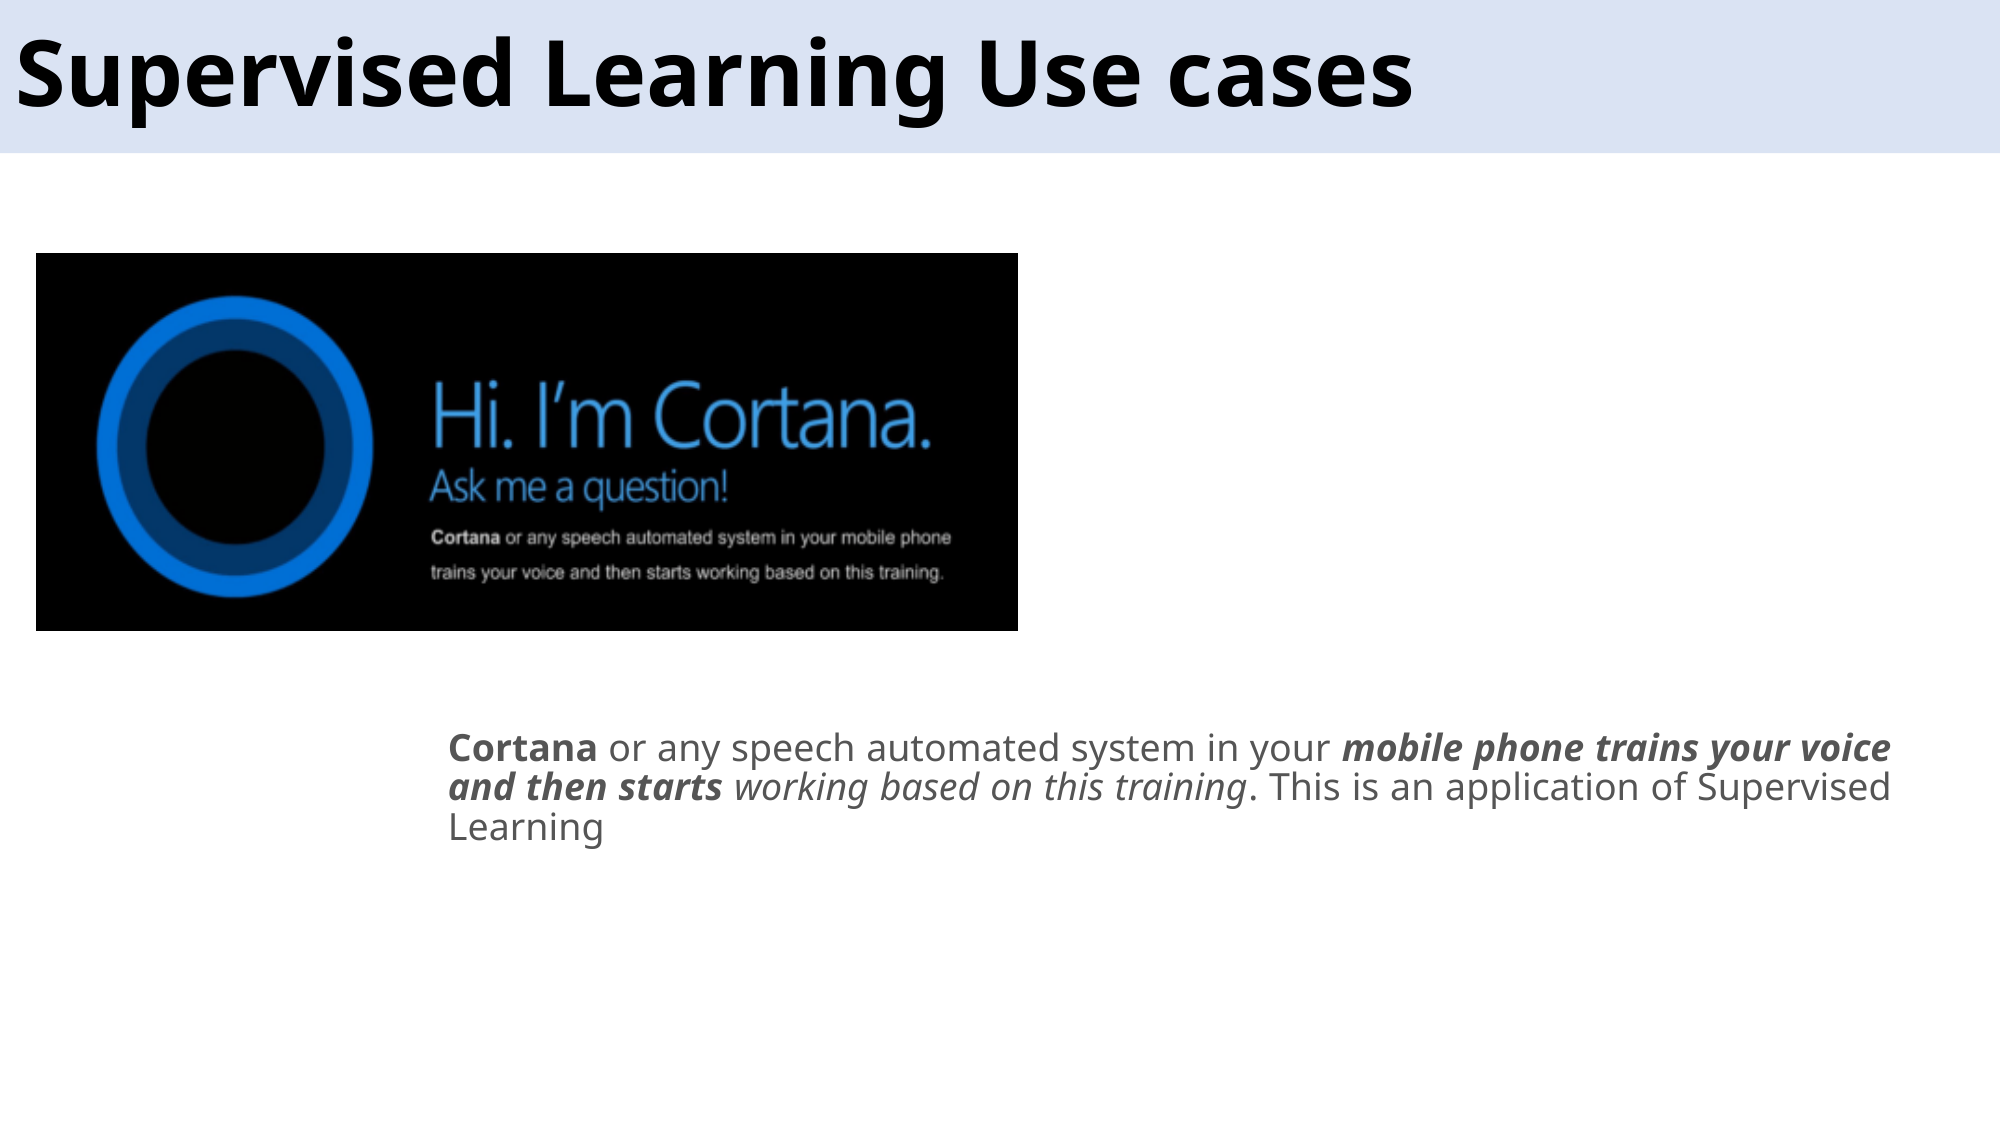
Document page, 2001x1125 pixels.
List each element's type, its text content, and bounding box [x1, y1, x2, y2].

title Supervised Learning Use cases [0, 0, 2000, 154]
text_box Cortana or any speech automated system in your mobile phone trains your voice and then starts working based on this training. This is an application of Supervised Learning [433, 721, 1908, 856]
picture [36, 253, 1018, 631]
